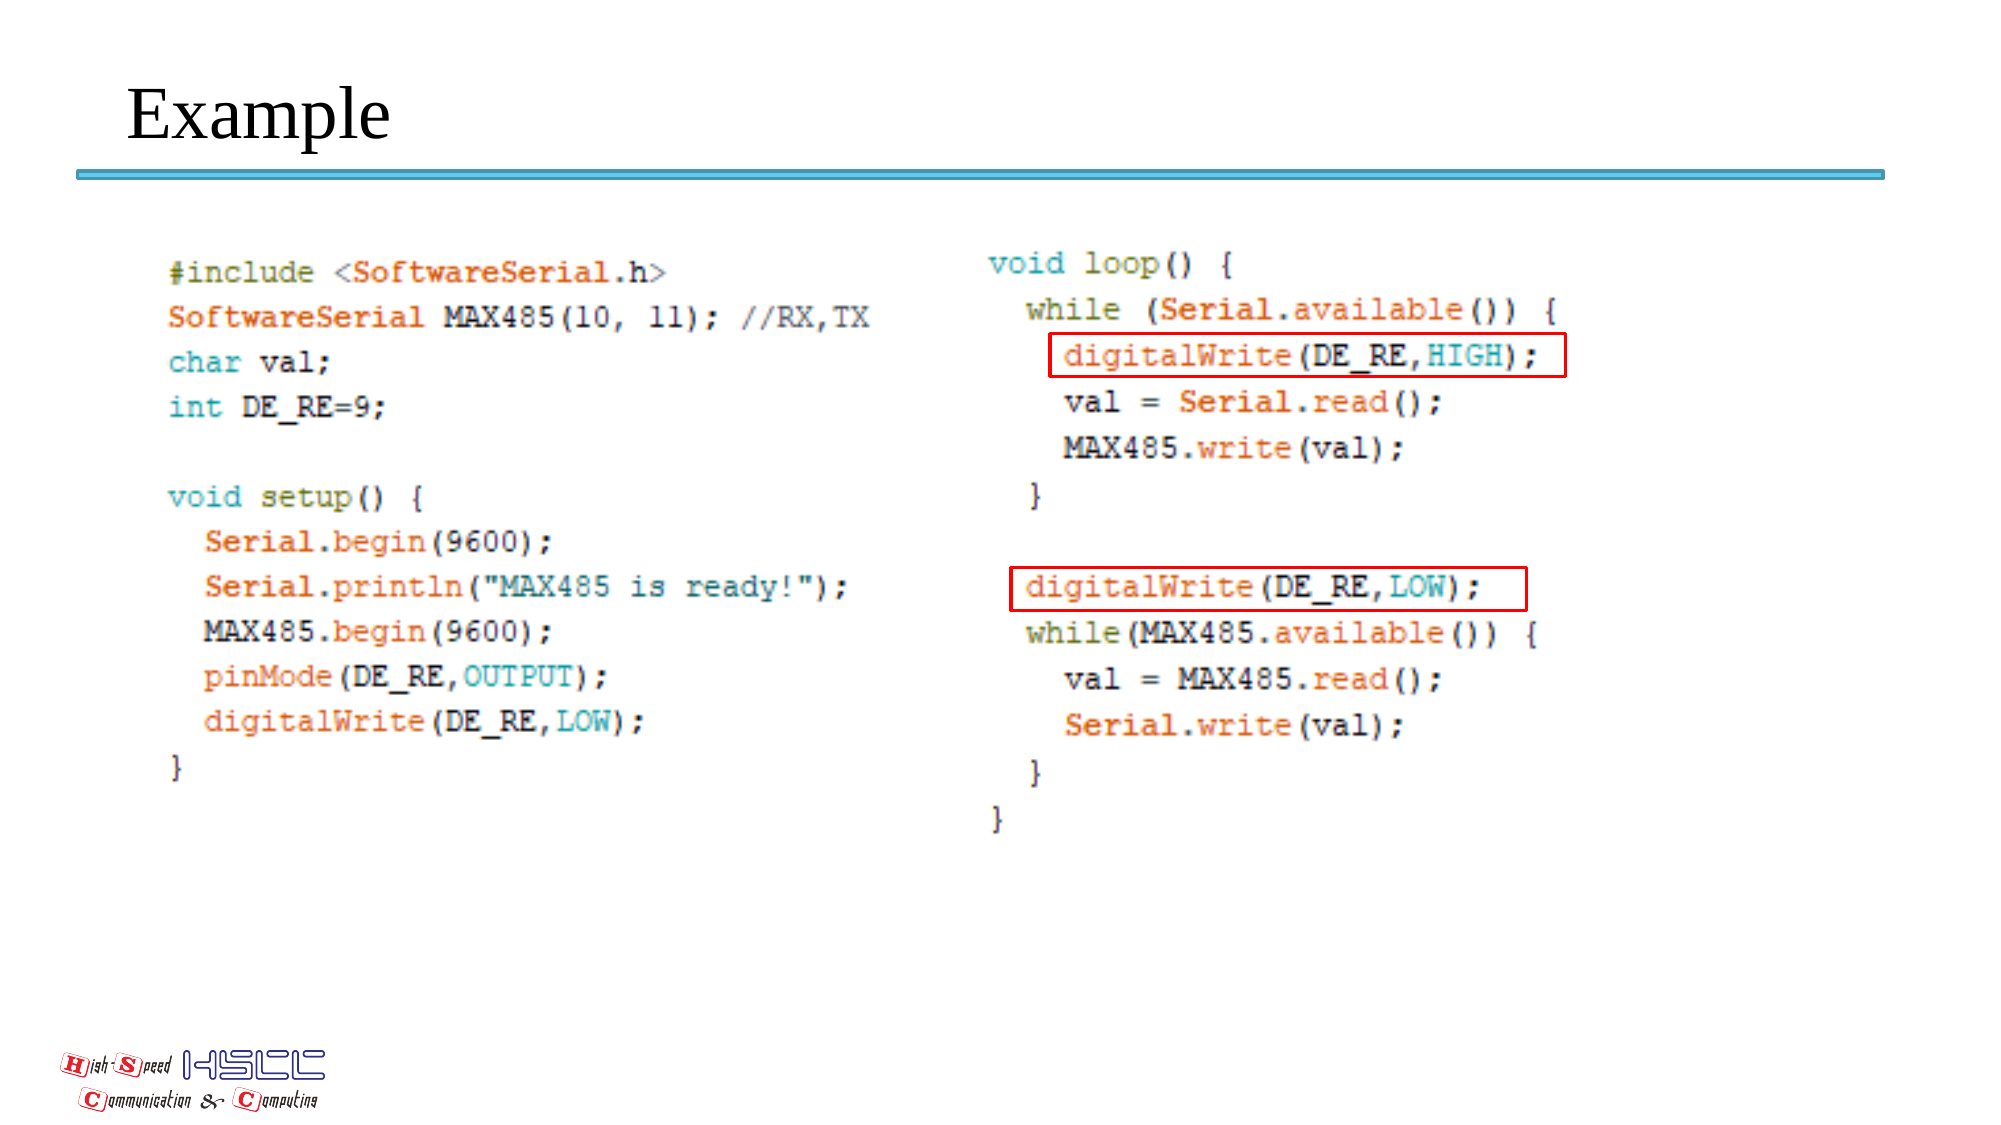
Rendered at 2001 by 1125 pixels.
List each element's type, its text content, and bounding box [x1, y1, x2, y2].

title Example [111, 55, 1522, 173]
picture [970, 227, 1765, 846]
picture [60, 1050, 325, 1112]
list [149, 253, 965, 798]
